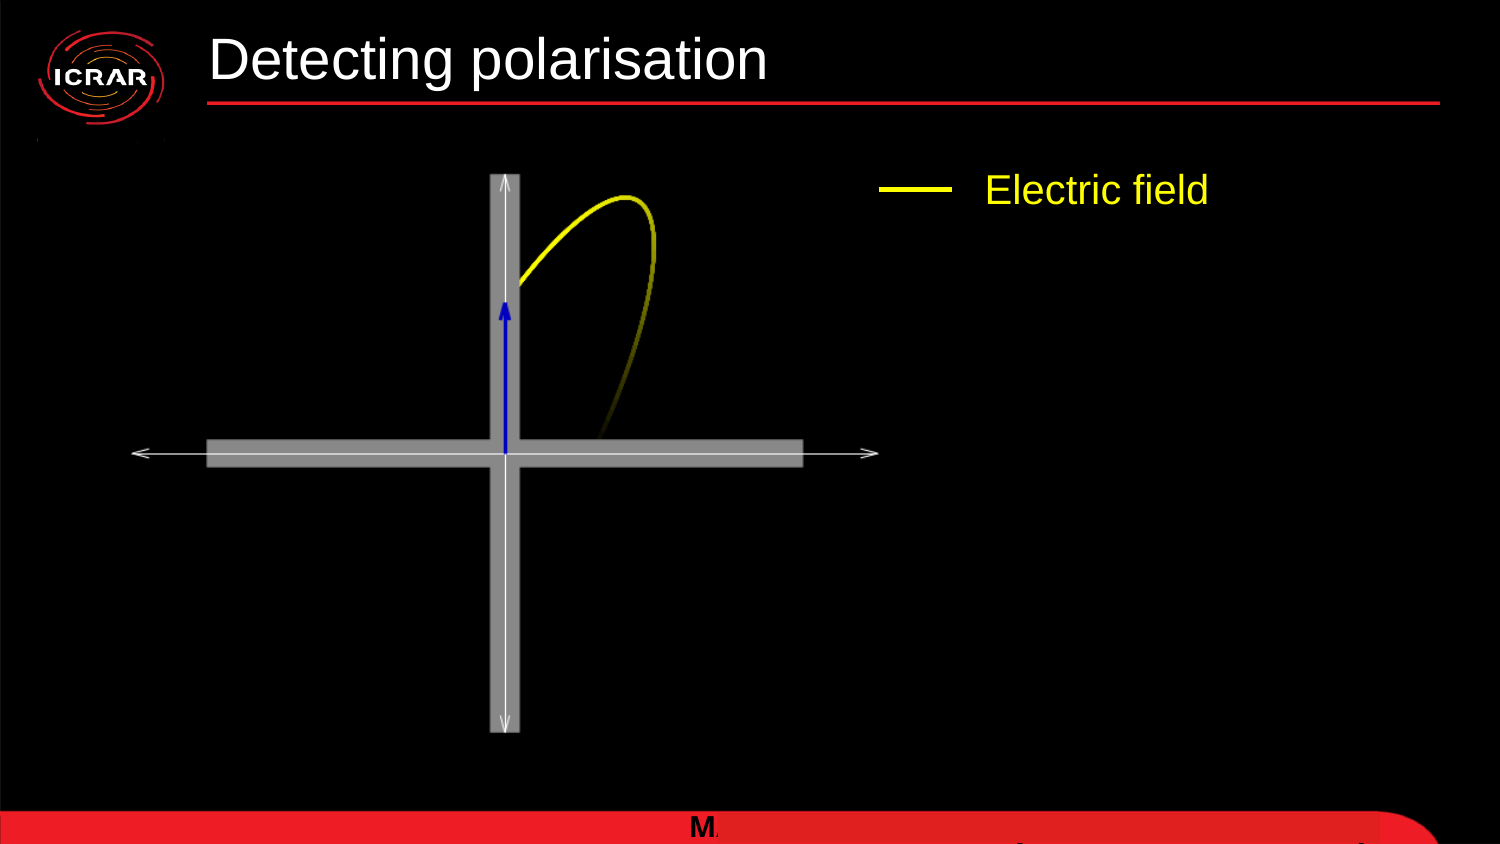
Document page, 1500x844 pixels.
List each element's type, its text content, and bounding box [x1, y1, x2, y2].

title Detecting polarisation [193, 9, 1428, 104]
picture [0, 0, 1500, 844]
text_box Electric field [969, 148, 1361, 229]
